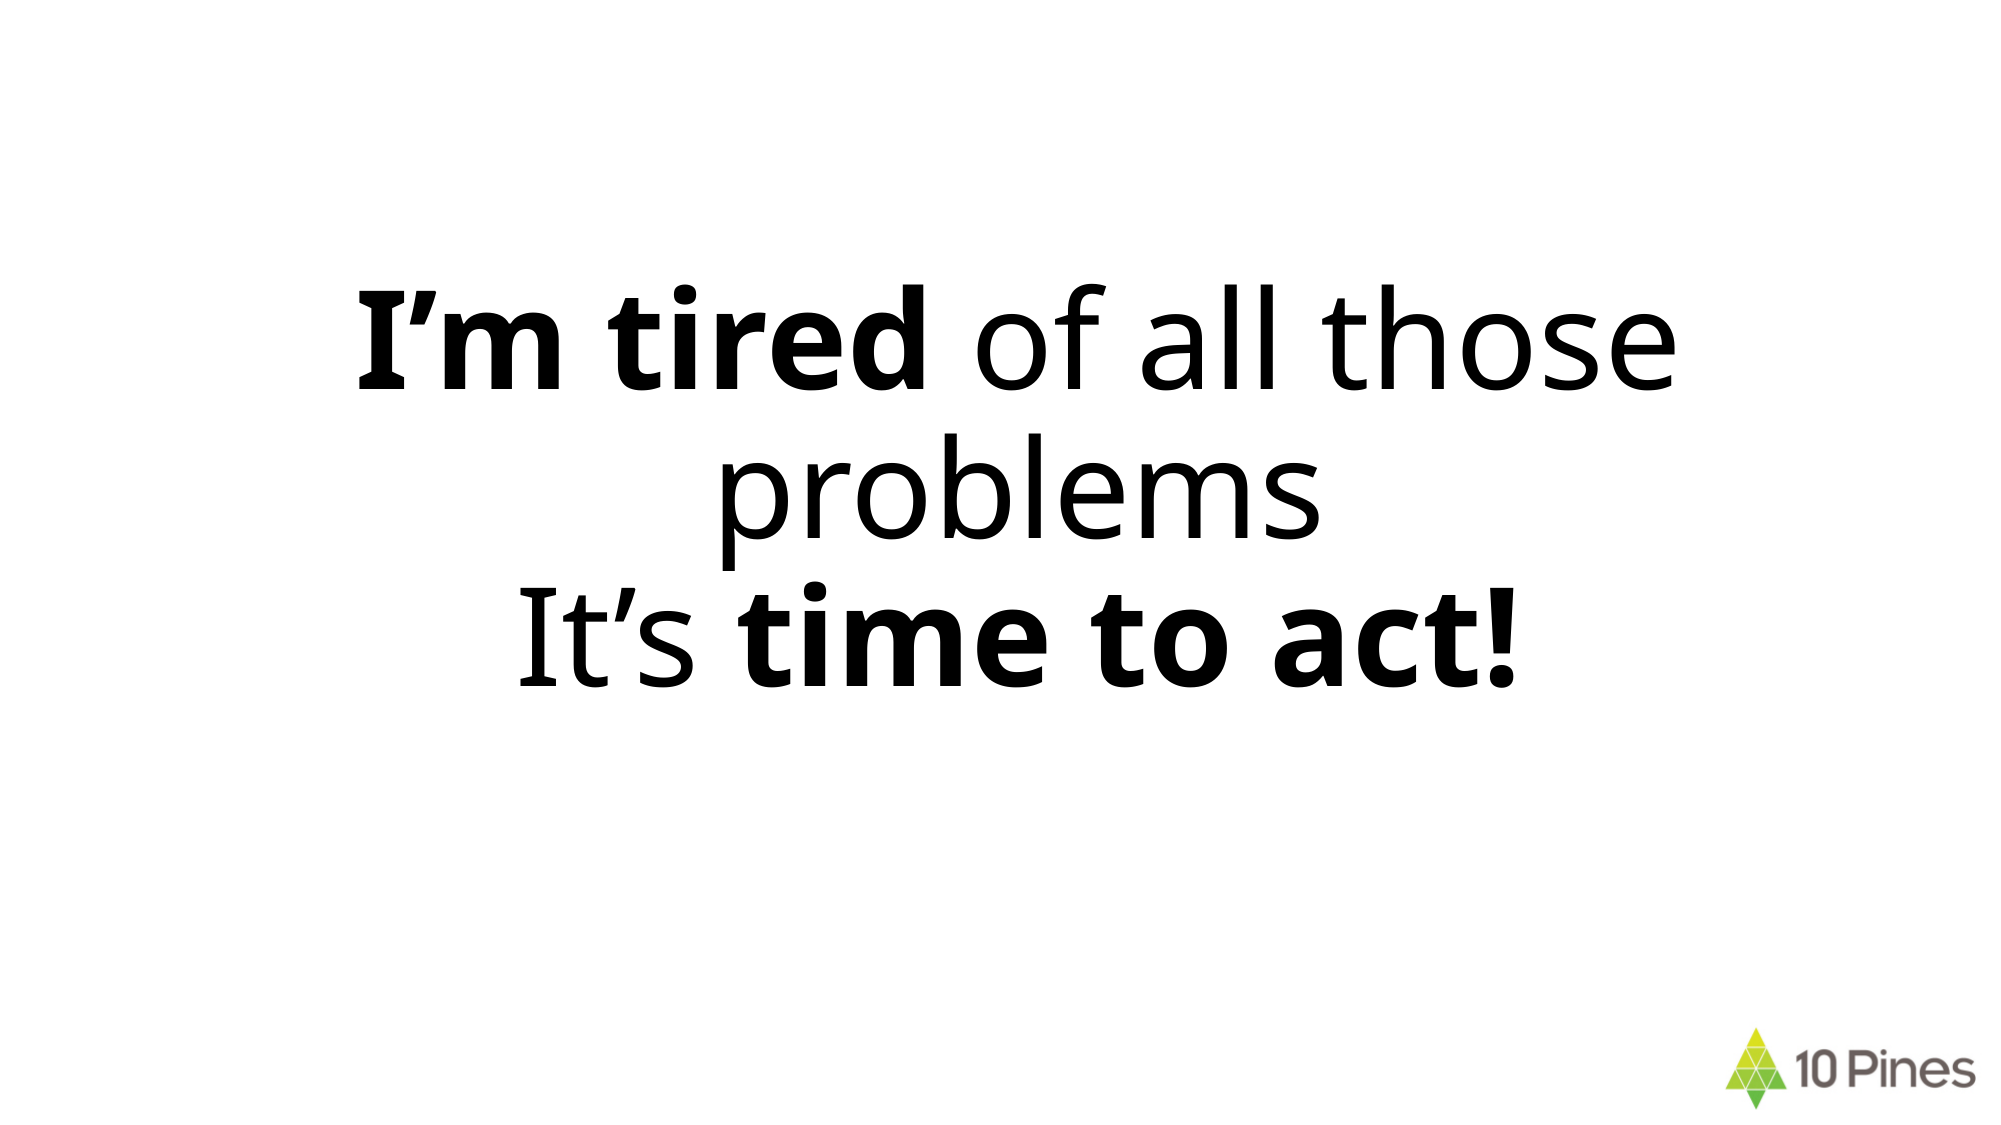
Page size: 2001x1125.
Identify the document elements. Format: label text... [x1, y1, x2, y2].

picture [1709, 1013, 1992, 1124]
title I’m tired of all those problems It’s time to act! [110, 384, 1928, 603]
